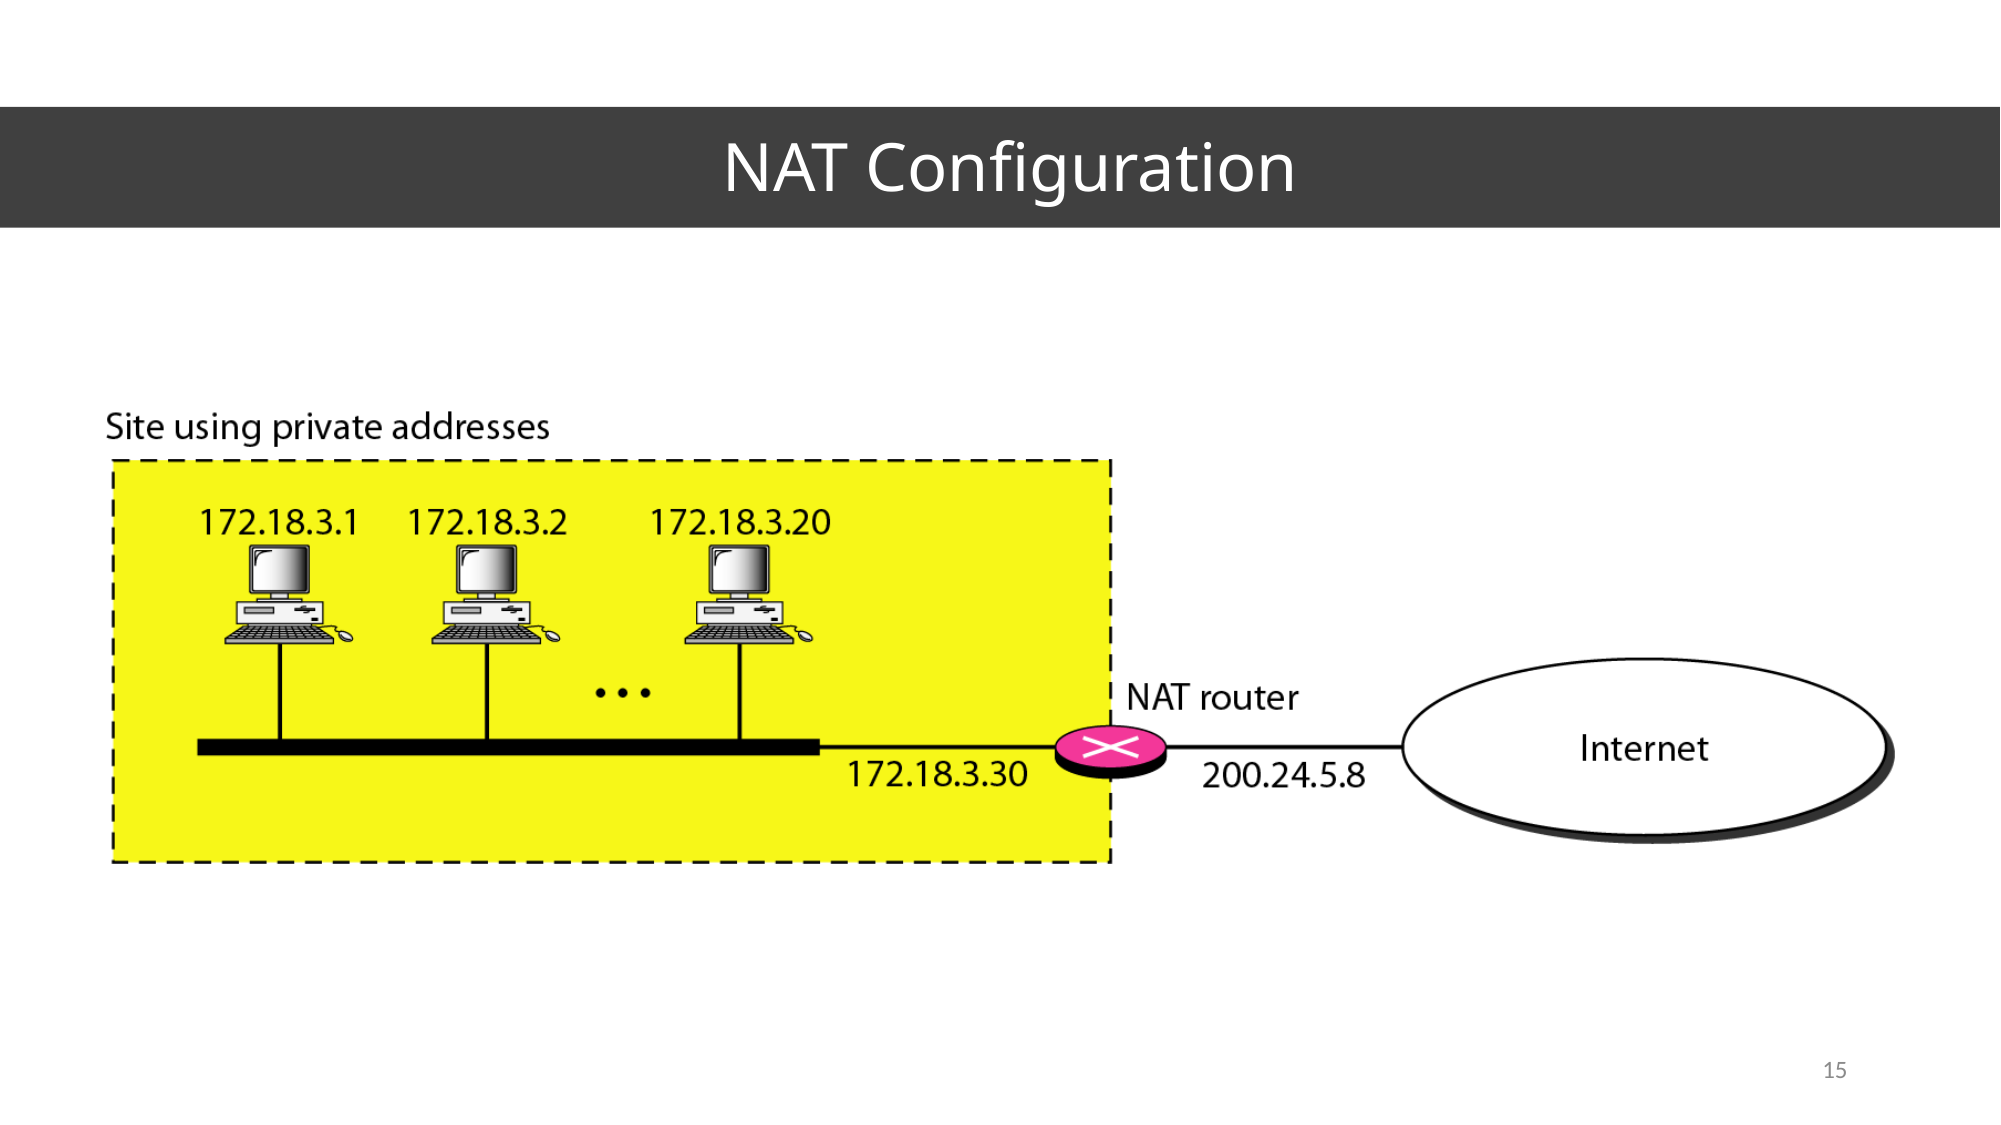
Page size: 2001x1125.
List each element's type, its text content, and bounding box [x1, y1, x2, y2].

text_box 15 [1412, 1042, 1863, 1103]
text_box NAT Configuration [91, 105, 1931, 228]
picture [105, 406, 1895, 864]
text_box [0, 105, 2000, 230]
